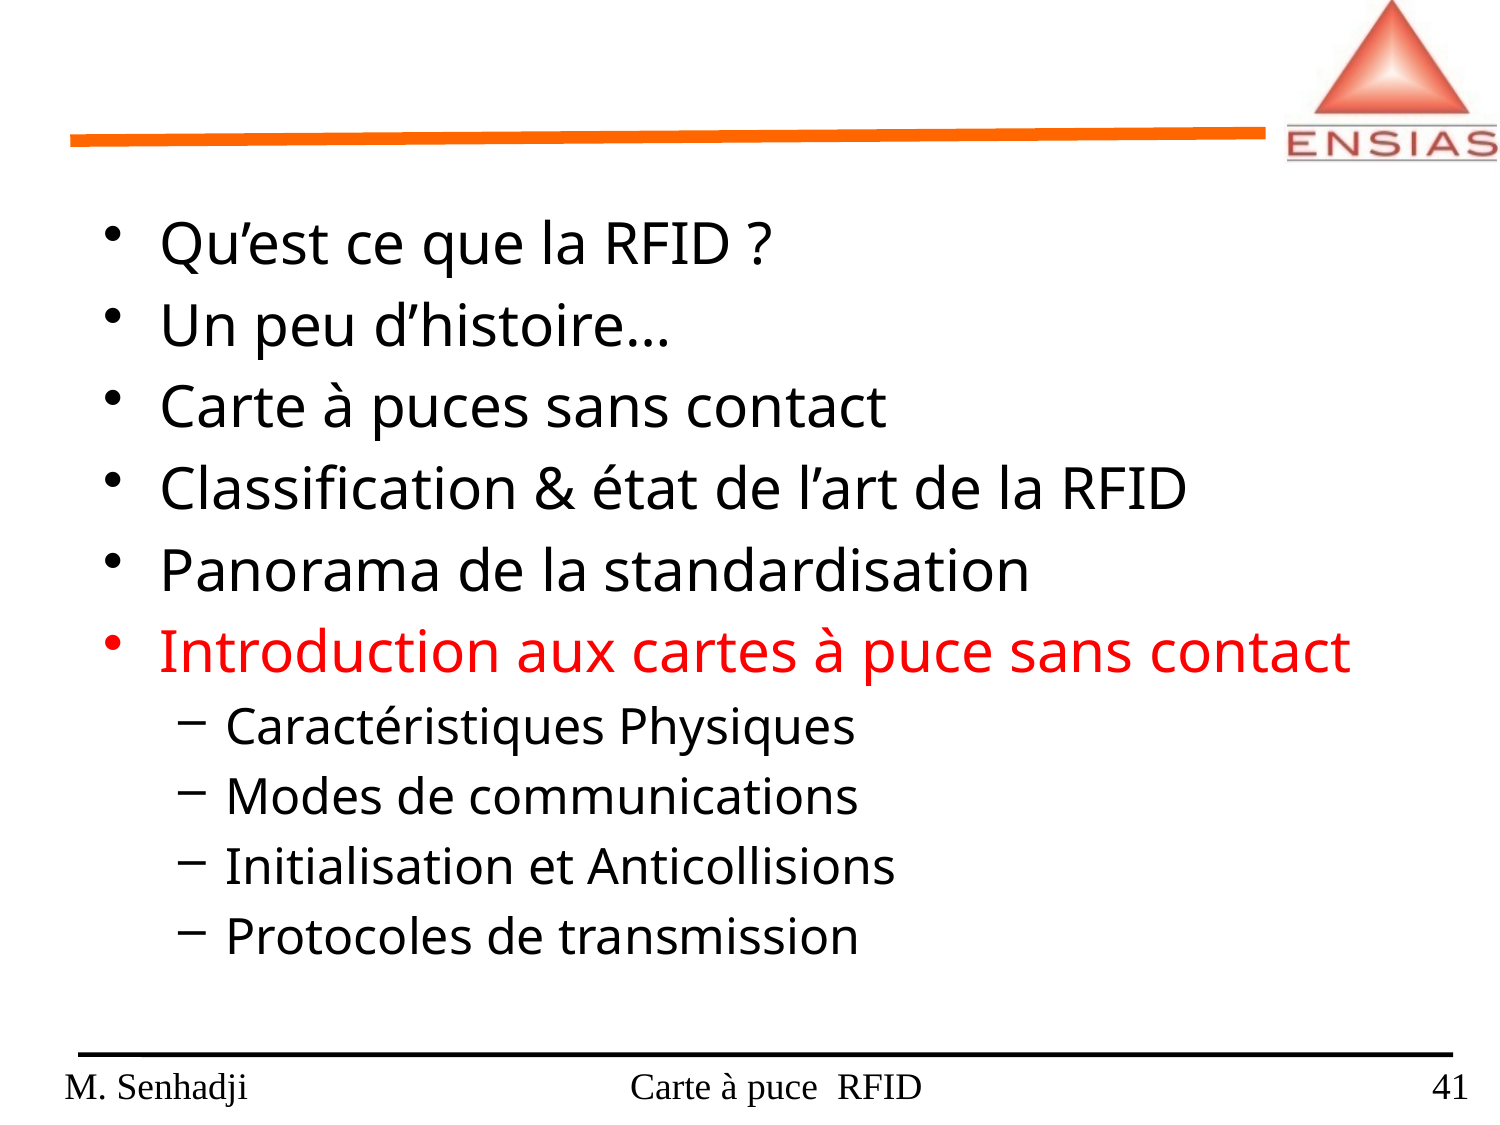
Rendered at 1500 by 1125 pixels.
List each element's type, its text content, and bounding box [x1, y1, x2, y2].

text_box Qu’est ce que la RFID ? Un peu d’histoire… Carte à puces sans contact Classification & état de l’art de la RFID Panorama de la standardisation Introduction aux cartes à puce sans contact Caractéristiques Physiques Modes de communications Initialisation et Anticollisions Protocoles de transmission [88, 198, 1388, 972]
picture [1284, 0, 1500, 164]
